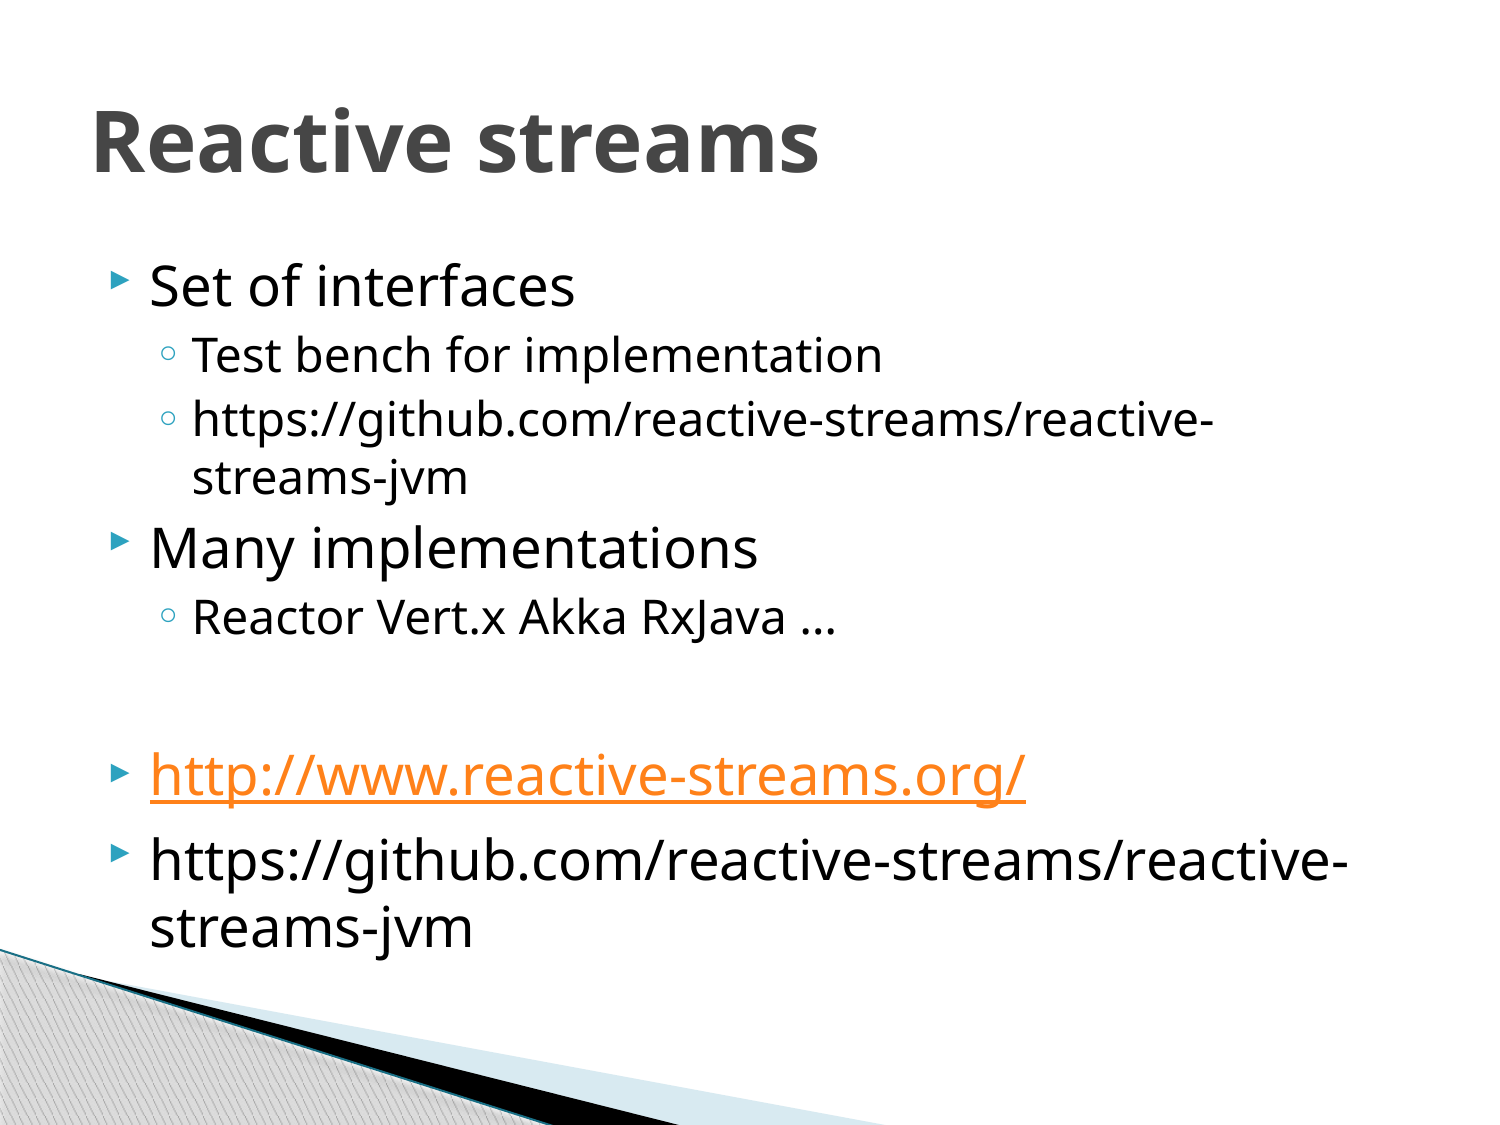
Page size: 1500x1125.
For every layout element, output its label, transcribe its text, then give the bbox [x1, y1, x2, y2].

title Reactive streams [75, 45, 1425, 233]
list Set of interfaces Test bench for implementation https://github.com/reactive-streams/reactive-streams-jvm Many implementations Reactor Vert.x Akka RxJava … http://www.reactive-streams.org/ https://github.com/reactive-streams/reactive-streams-jvm [75, 243, 1425, 986]
